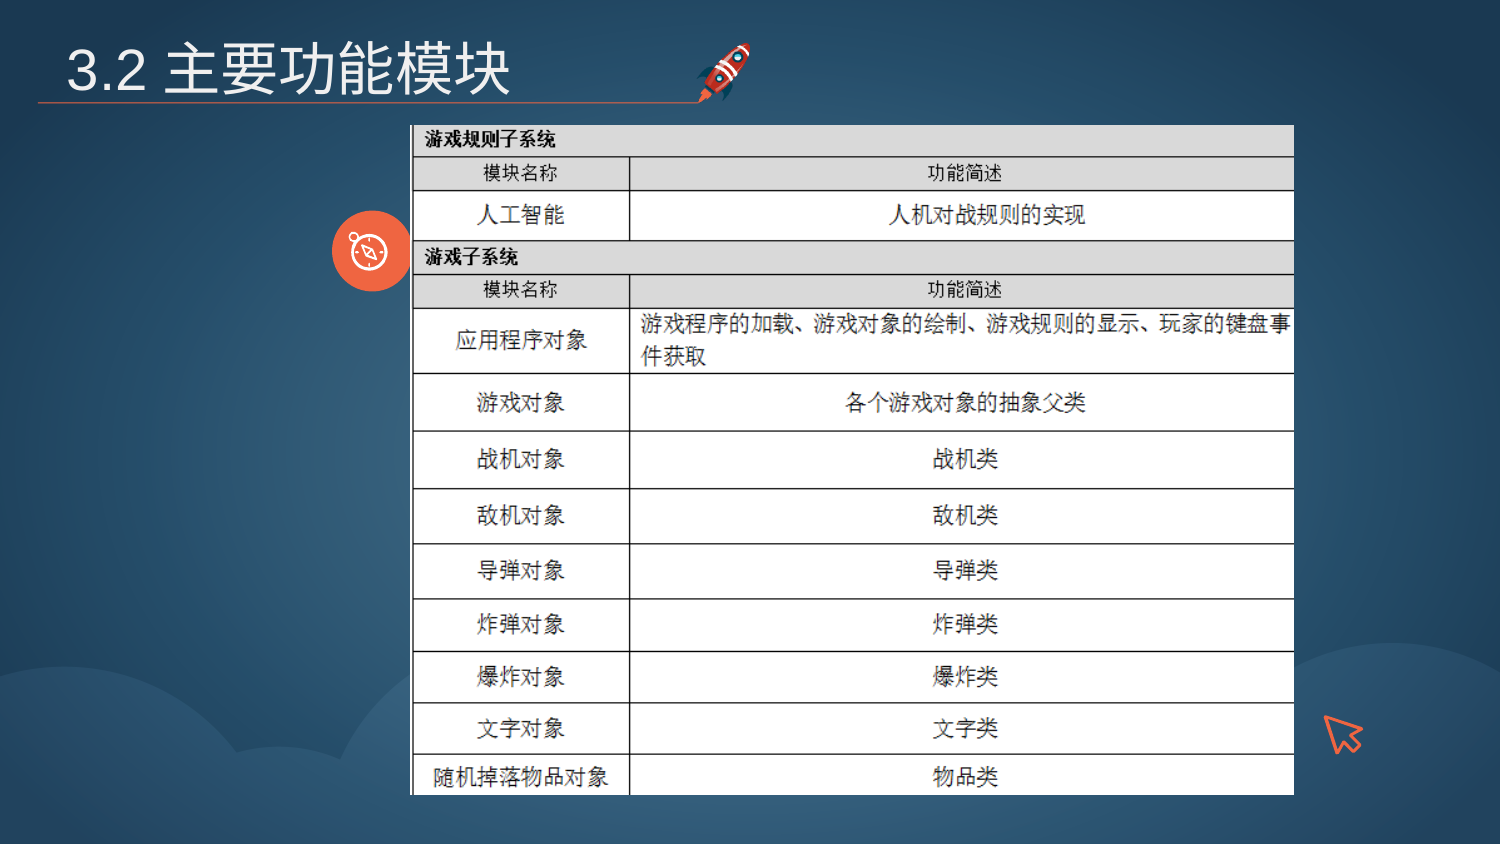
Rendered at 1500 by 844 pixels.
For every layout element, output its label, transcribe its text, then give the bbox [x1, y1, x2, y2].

text_box 3.2主要功能模块 [66, 24, 527, 110]
picture [0, 0, 1500, 844]
text_box [332, 210, 405, 292]
text_box [1323, 715, 1364, 755]
text_box [348, 231, 388, 271]
